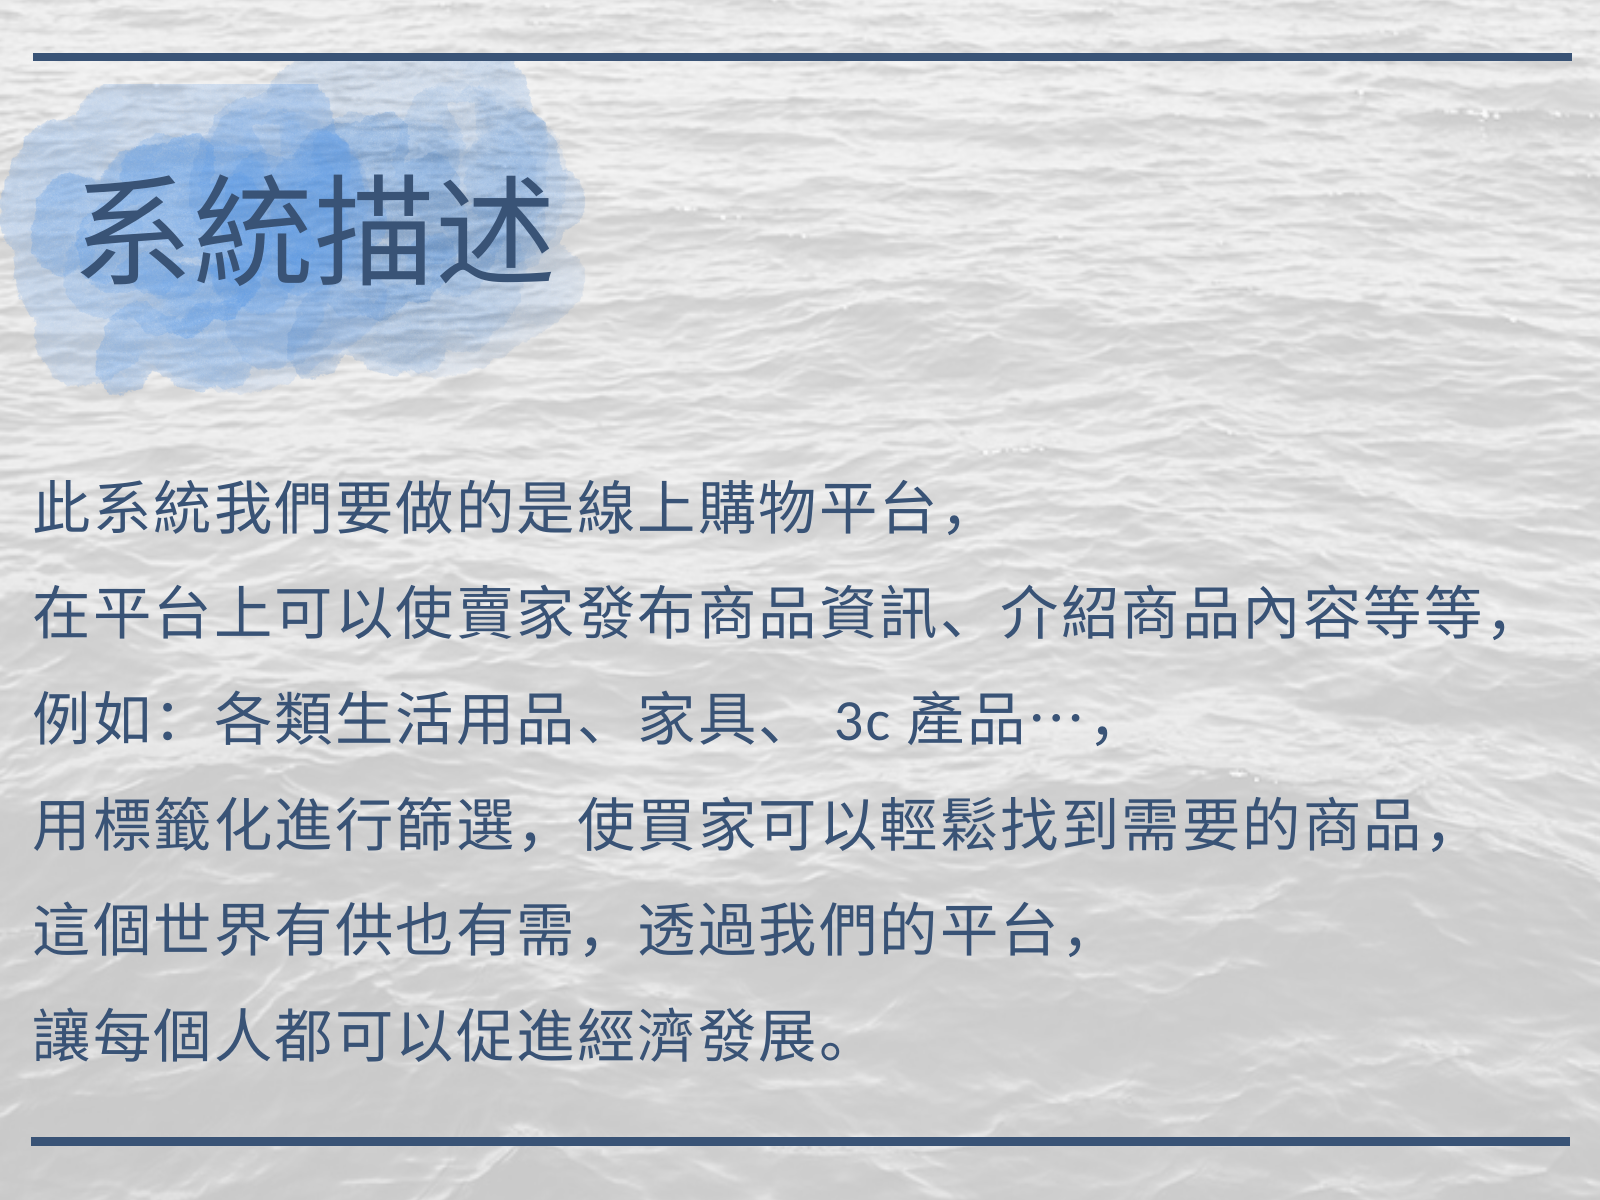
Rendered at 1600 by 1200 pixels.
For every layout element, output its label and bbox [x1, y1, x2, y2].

text_box [32, 52, 1573, 62]
text_box [30, 1137, 1571, 1146]
picture [0, 83, 388, 398]
text_box [0, 0, 1600, 1200]
